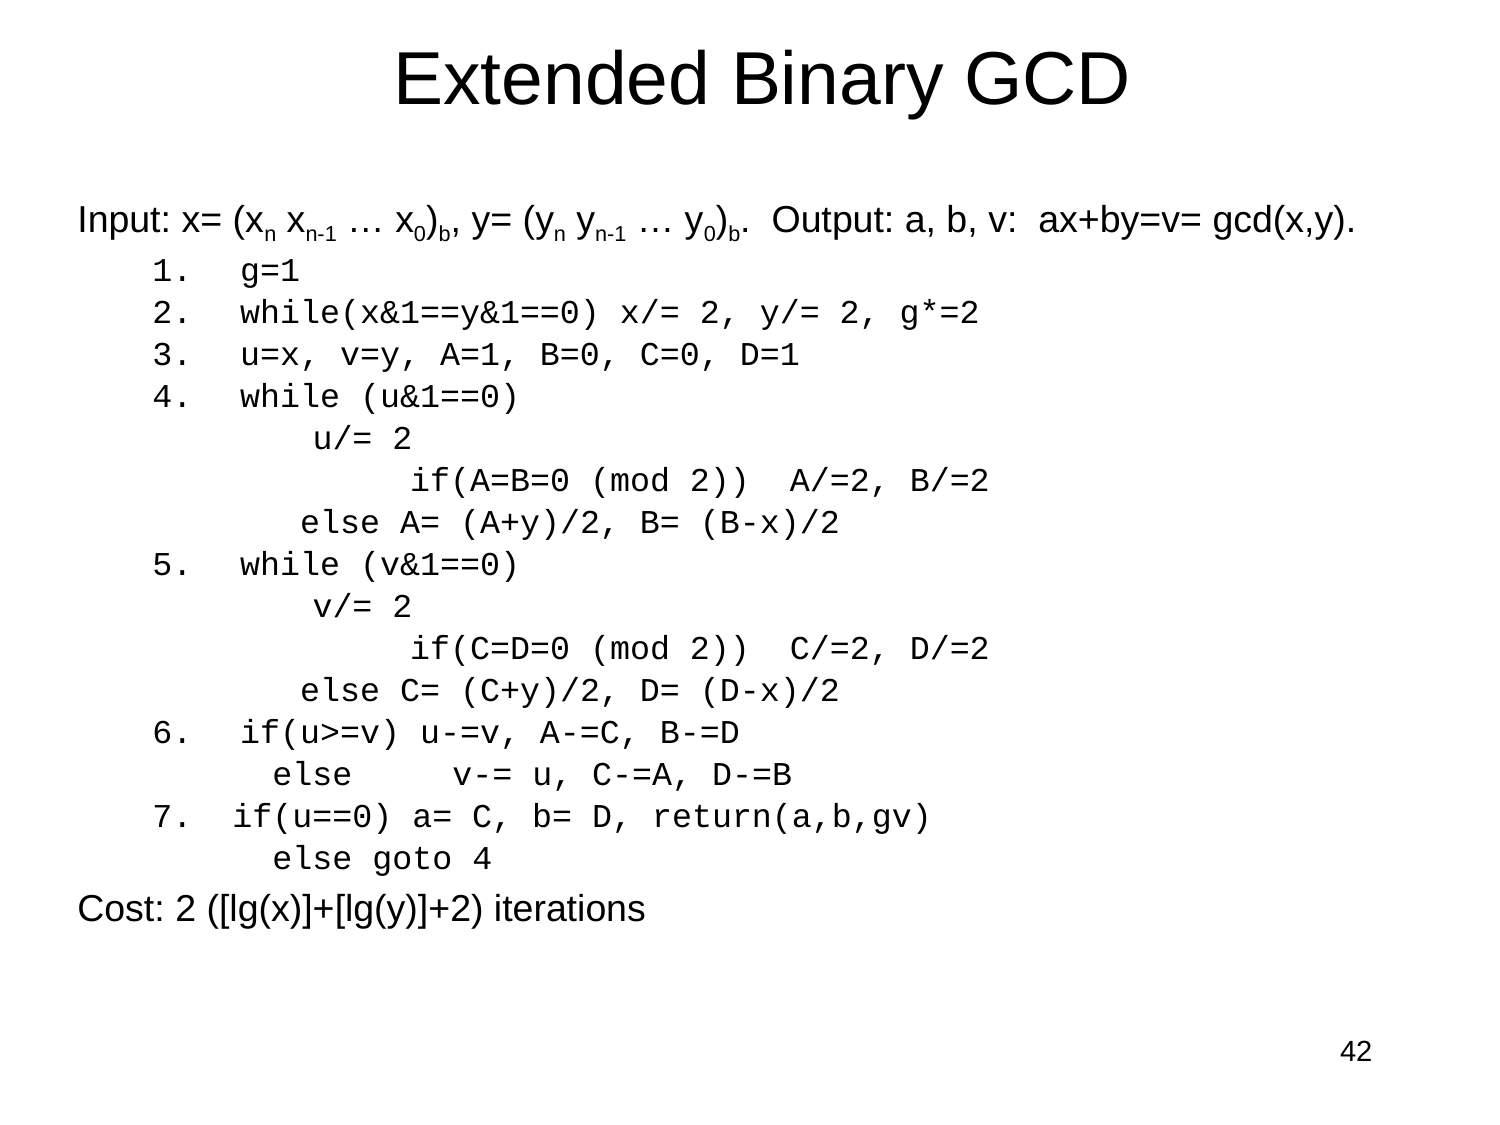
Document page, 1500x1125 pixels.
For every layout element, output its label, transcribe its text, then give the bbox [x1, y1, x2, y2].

title Extended Binary GCD [124, 12, 1401, 138]
list Input: x= (xn xn-1 … x0)b, y= (yn yn-1 … y0)b. Output: a, b, v: ax+by=v= gcd(x,y). g=1 while(x&1==y&1==0) x/= 2, y/= 2, g*=2 u=x, v=y, A=1, B=0, C=0, D=1 while (u&1==0) u/= 2 if(A=B=0 (mod 2)) A/=2, B/=2 else A= (A+y)/2, B= (B-x)/2 5. while (v&1==0) v/= 2 if(C=D=0 (mod 2)) C/=2, D/=2 else C= (C+y)/2, D= (D-x)/2 if(u>=v) u-=v, A-=C, B-=D else v-= u, C-=A, D-=B 7. if(u==0) a= C, b= D, return(a,b,gv) else goto 4 Cost: 2 ([lg(x)]+[lg(y)]+2) iterations [62, 187, 1438, 963]
slide_number 42 [1074, 1024, 1388, 1101]
